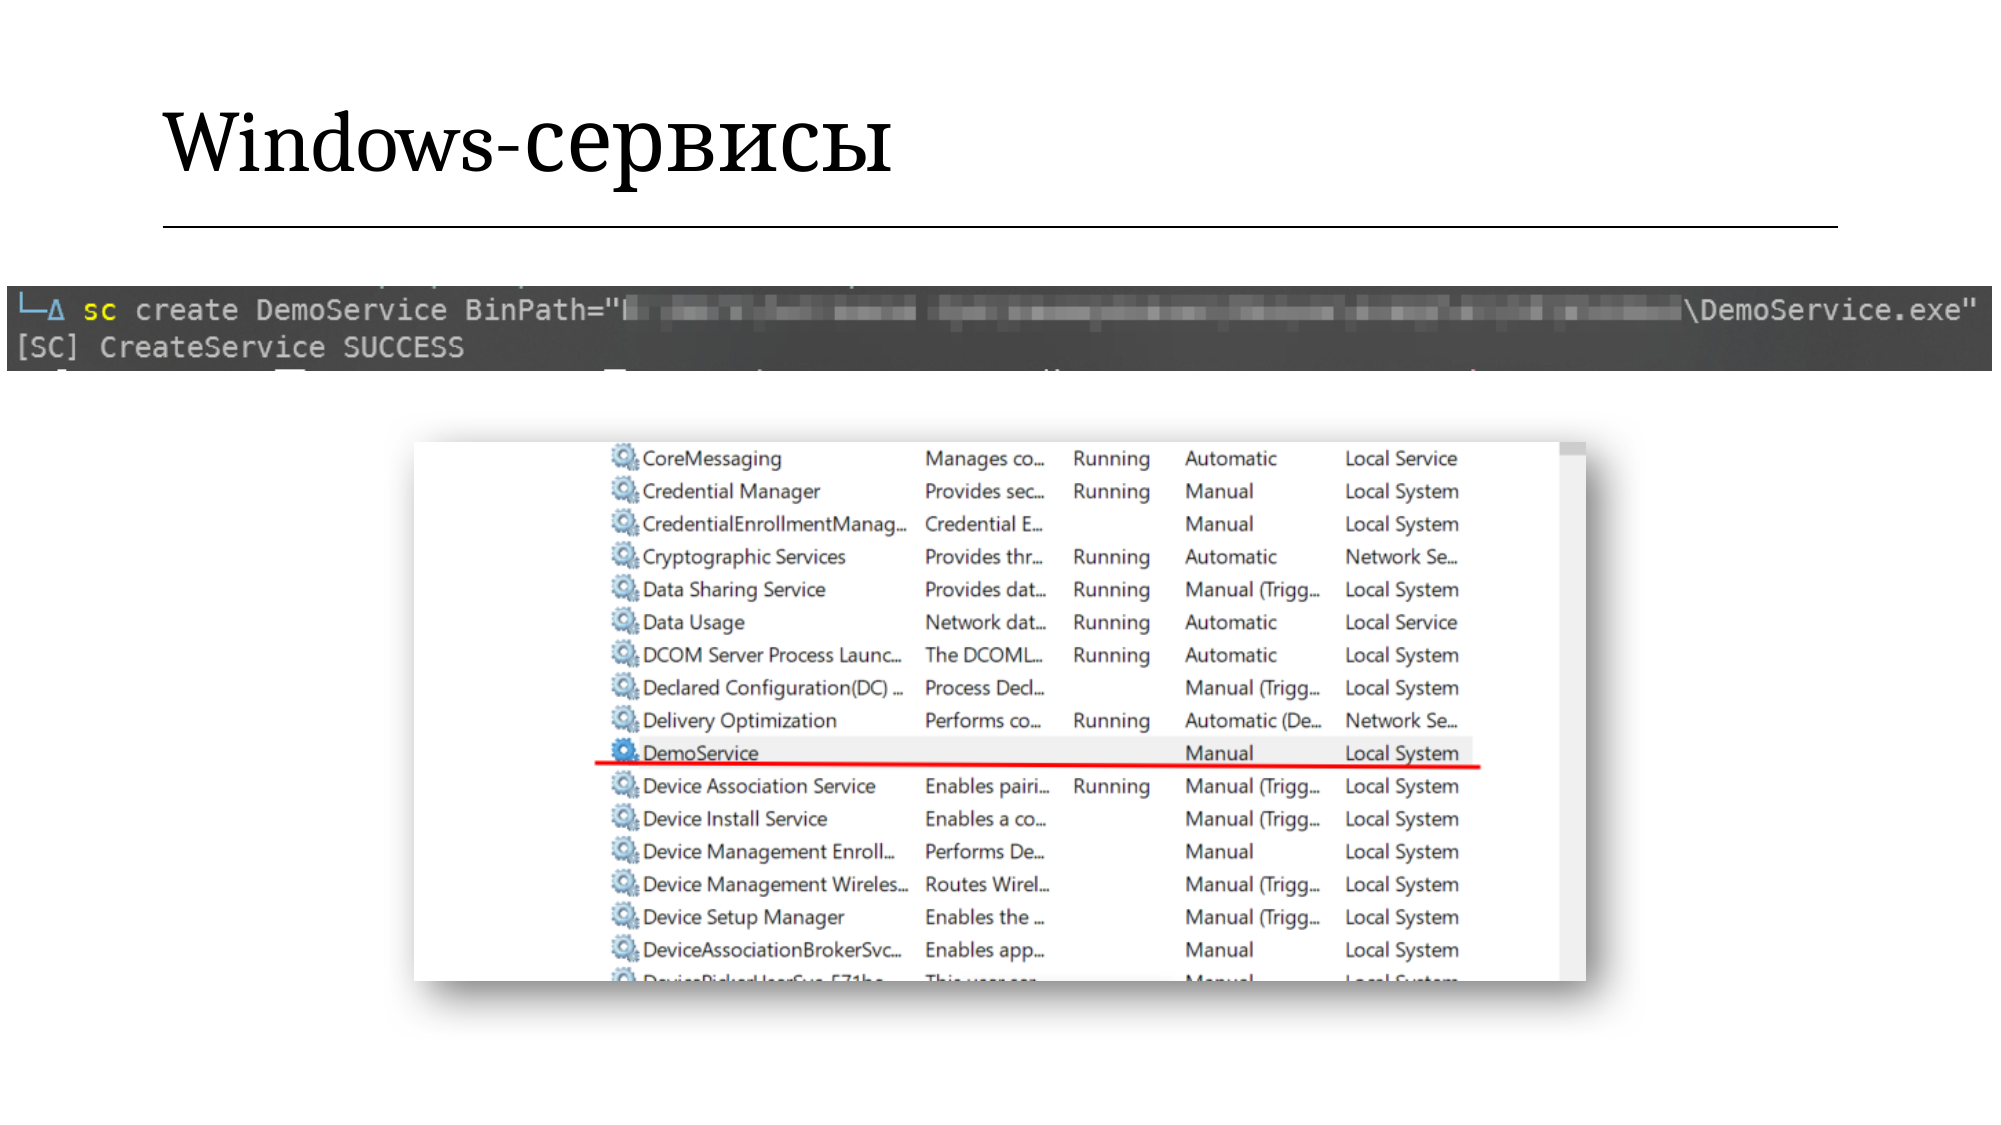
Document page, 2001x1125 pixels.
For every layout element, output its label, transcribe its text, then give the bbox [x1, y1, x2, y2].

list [7, 286, 1992, 371]
table_header Windows-сервисы [163, 60, 1838, 226]
picture [414, 442, 1586, 981]
